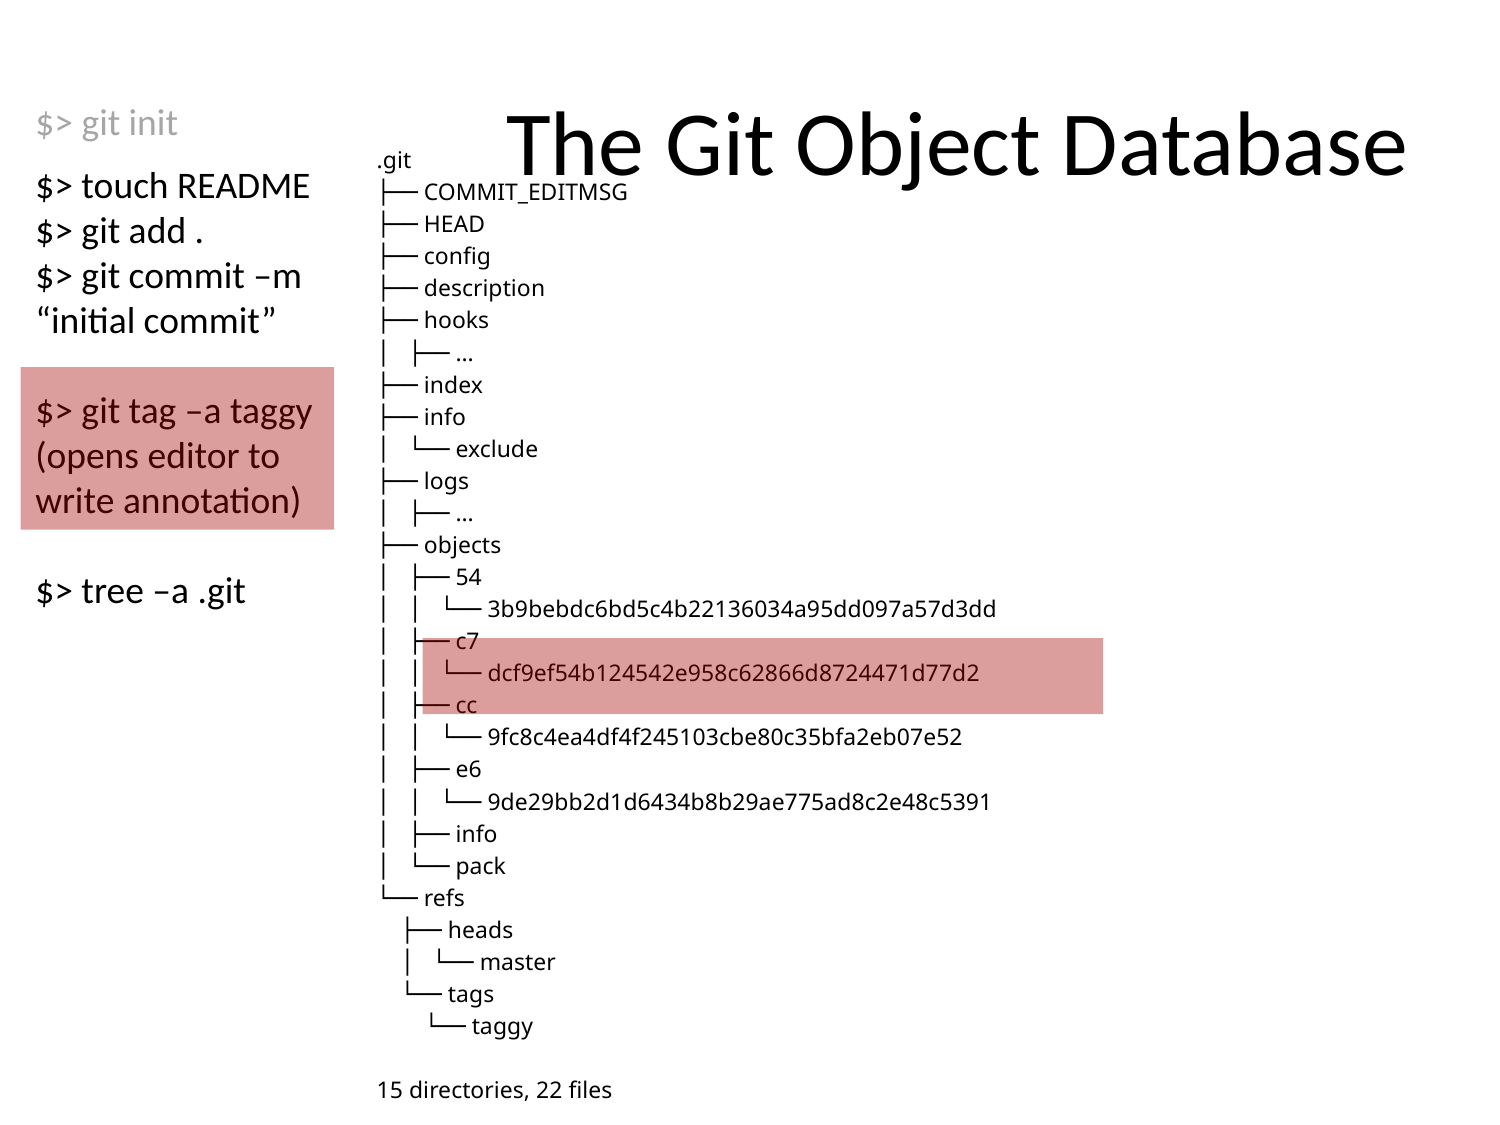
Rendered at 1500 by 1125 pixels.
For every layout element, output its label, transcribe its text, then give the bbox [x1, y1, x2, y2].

text_box $> git init [20, 90, 377, 151]
text_box $> touch README $> git add . $> git commit –m “initial commit” $> git tag –a taggy (opens editor to write annotation) $> tree –a .git [20, 530, 335, 619]
text_box [422, 638, 1104, 715]
text_box [20, 367, 335, 530]
list .git ├── COMMIT_EDITMSG ├── HEAD ├── config ├── description ├── hooks │ ├── … ├── index ├── info │ └── exclude ├── logs │ ├── … ├── objects │ ├── 54 │ │ └── 3b9bebdc6bd5c4b22136034a95dd097a57d3dd │ ├── c7 │ │ └── dcf9ef54b124542e958c62866d8724471d77d2 │ ├── cc │ │ └── 9fc8c4ea4df4f245103cbe80c35bfa2eb07e52 │ ├── e6 │ │ └── 9de29bb2d1d6434b8b29ae775ad8c2e48c5391 │ ├── info │ └── pack └── refs ├── heads │ └── master └── tags └── taggy 15 directories, 22 files [361, 138, 1191, 977]
title The Git Object Database [75, 45, 1425, 233]
text_box $> touch README $> git add . $> git commit –m “initial commit” $> git tag –a taggy (opens editor to write annotation) $> tree –a .git [20, 154, 335, 367]
